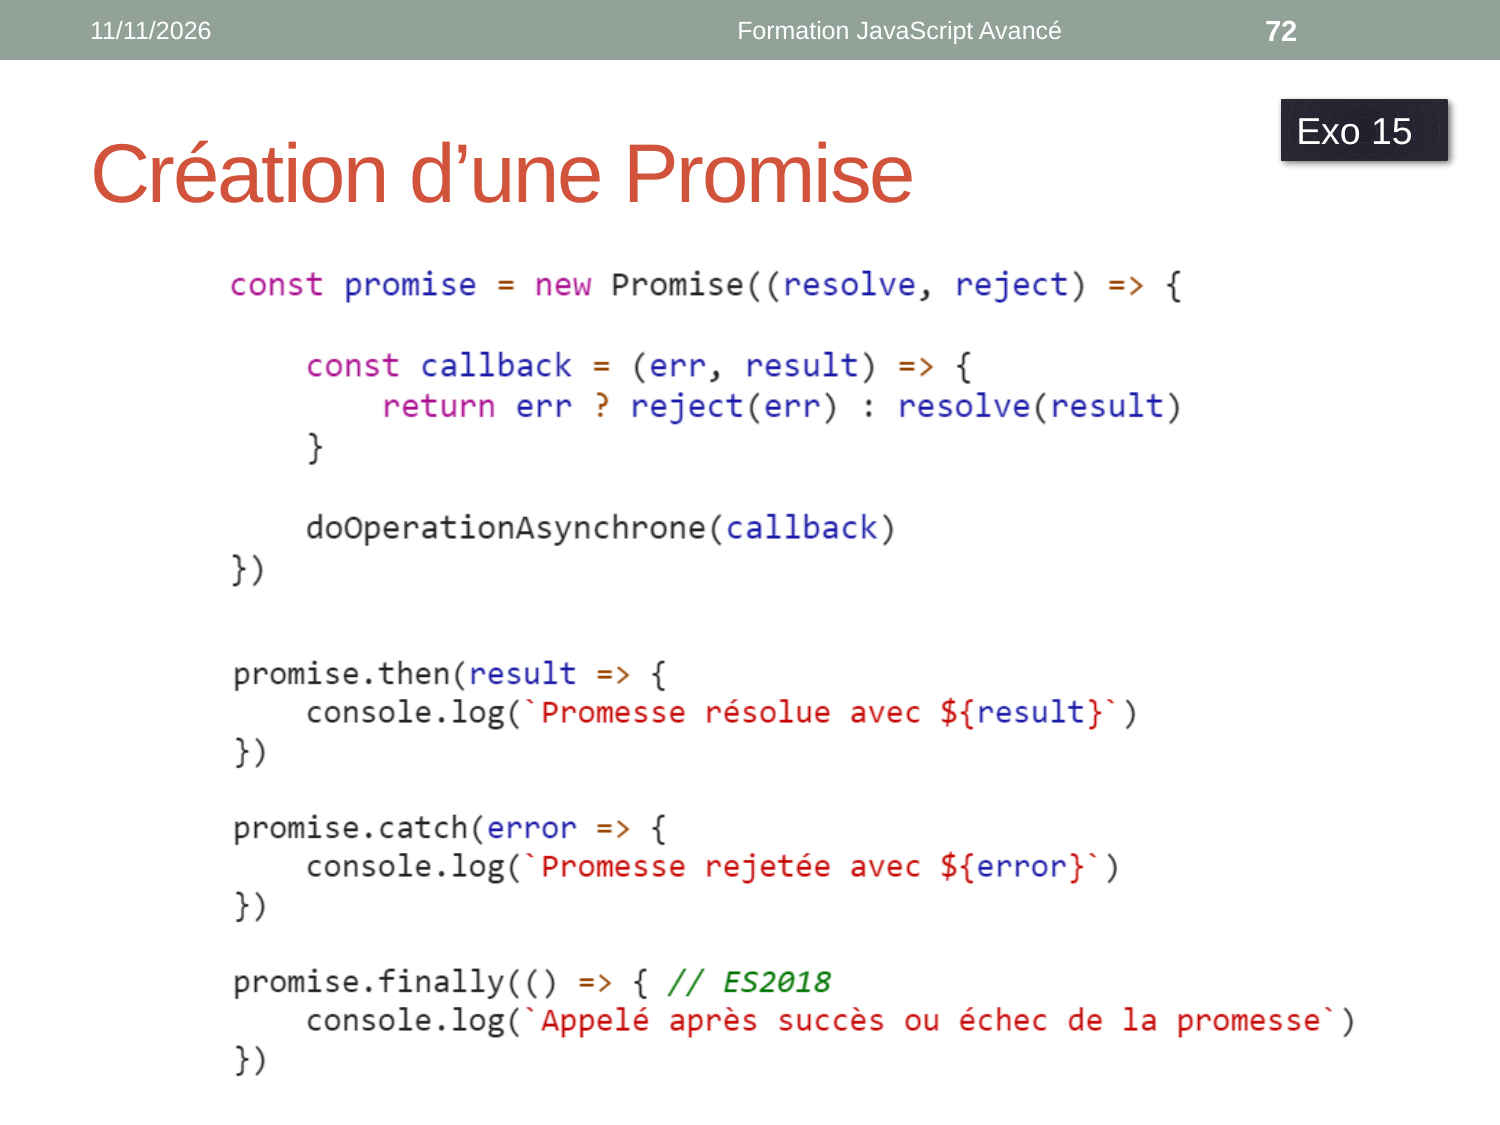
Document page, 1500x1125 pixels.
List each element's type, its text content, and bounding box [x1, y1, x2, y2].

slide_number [75, 3, 550, 57]
slide_number 72 [1250, 3, 1425, 57]
picture [222, 654, 1363, 1095]
picture [222, 255, 1200, 602]
title Création d’une Promise [75, 87, 1425, 250]
text_box Exo 15 [1281, 99, 1448, 161]
footer Formation JavaScript Avancé [562, 3, 1238, 57]
